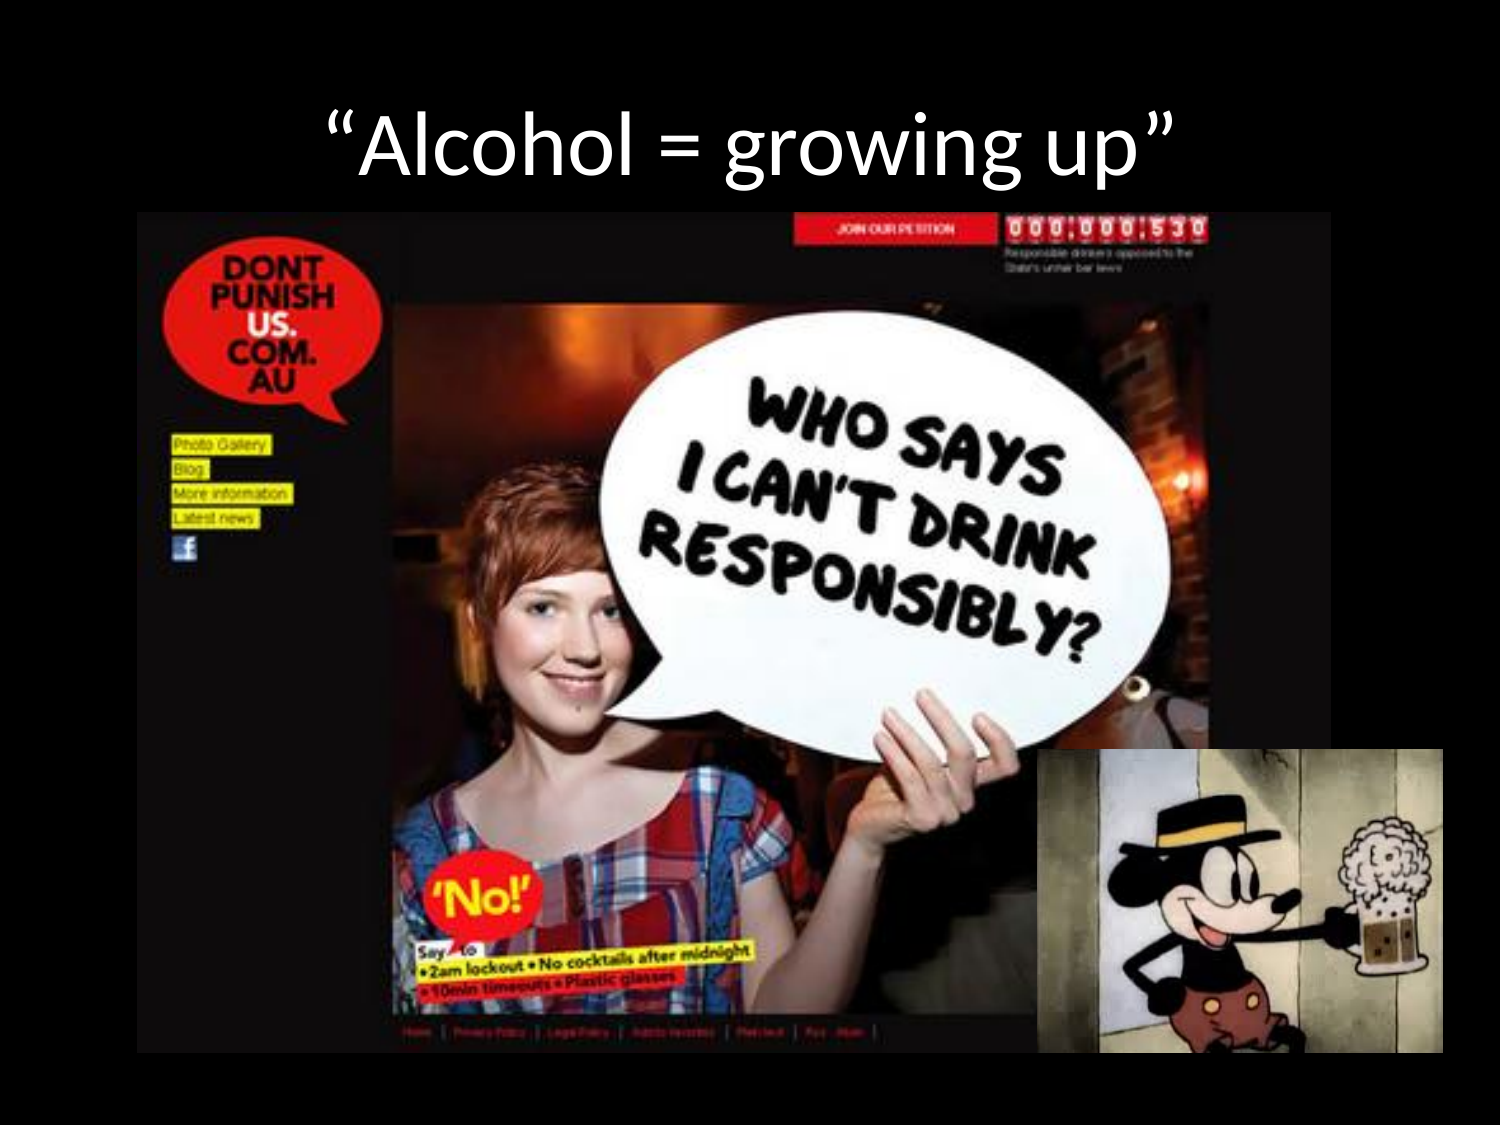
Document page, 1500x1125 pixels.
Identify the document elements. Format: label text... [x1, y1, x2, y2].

title “Alcohol = growing up” [75, 45, 1425, 233]
picture [1037, 749, 1443, 1053]
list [137, 212, 1331, 1053]
